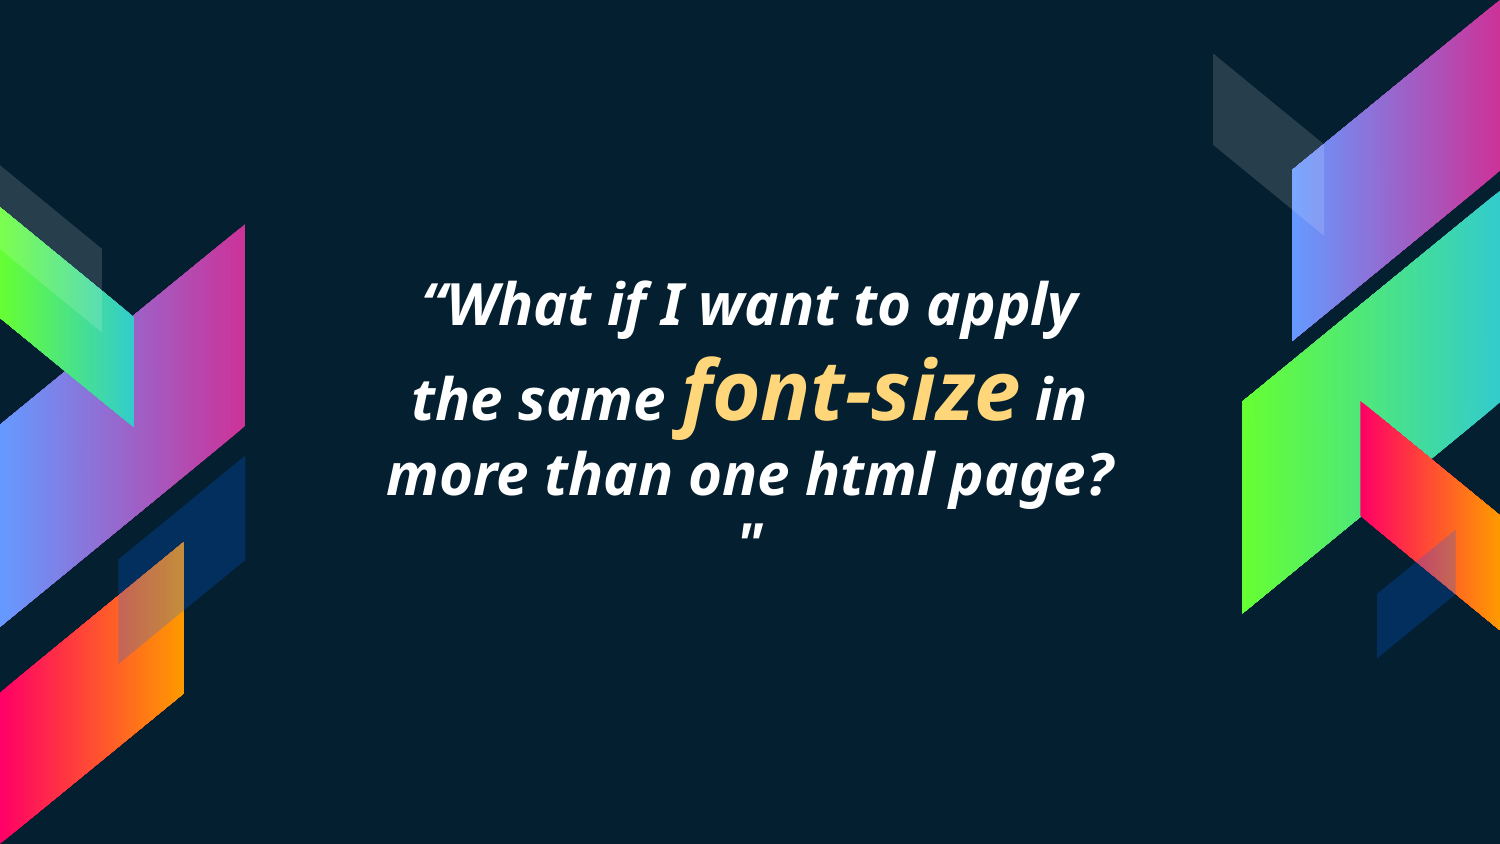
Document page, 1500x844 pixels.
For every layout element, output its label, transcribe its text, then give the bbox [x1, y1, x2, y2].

list “What if I want to apply the same font-size in more than one html page? " [365, 354, 1135, 490]
